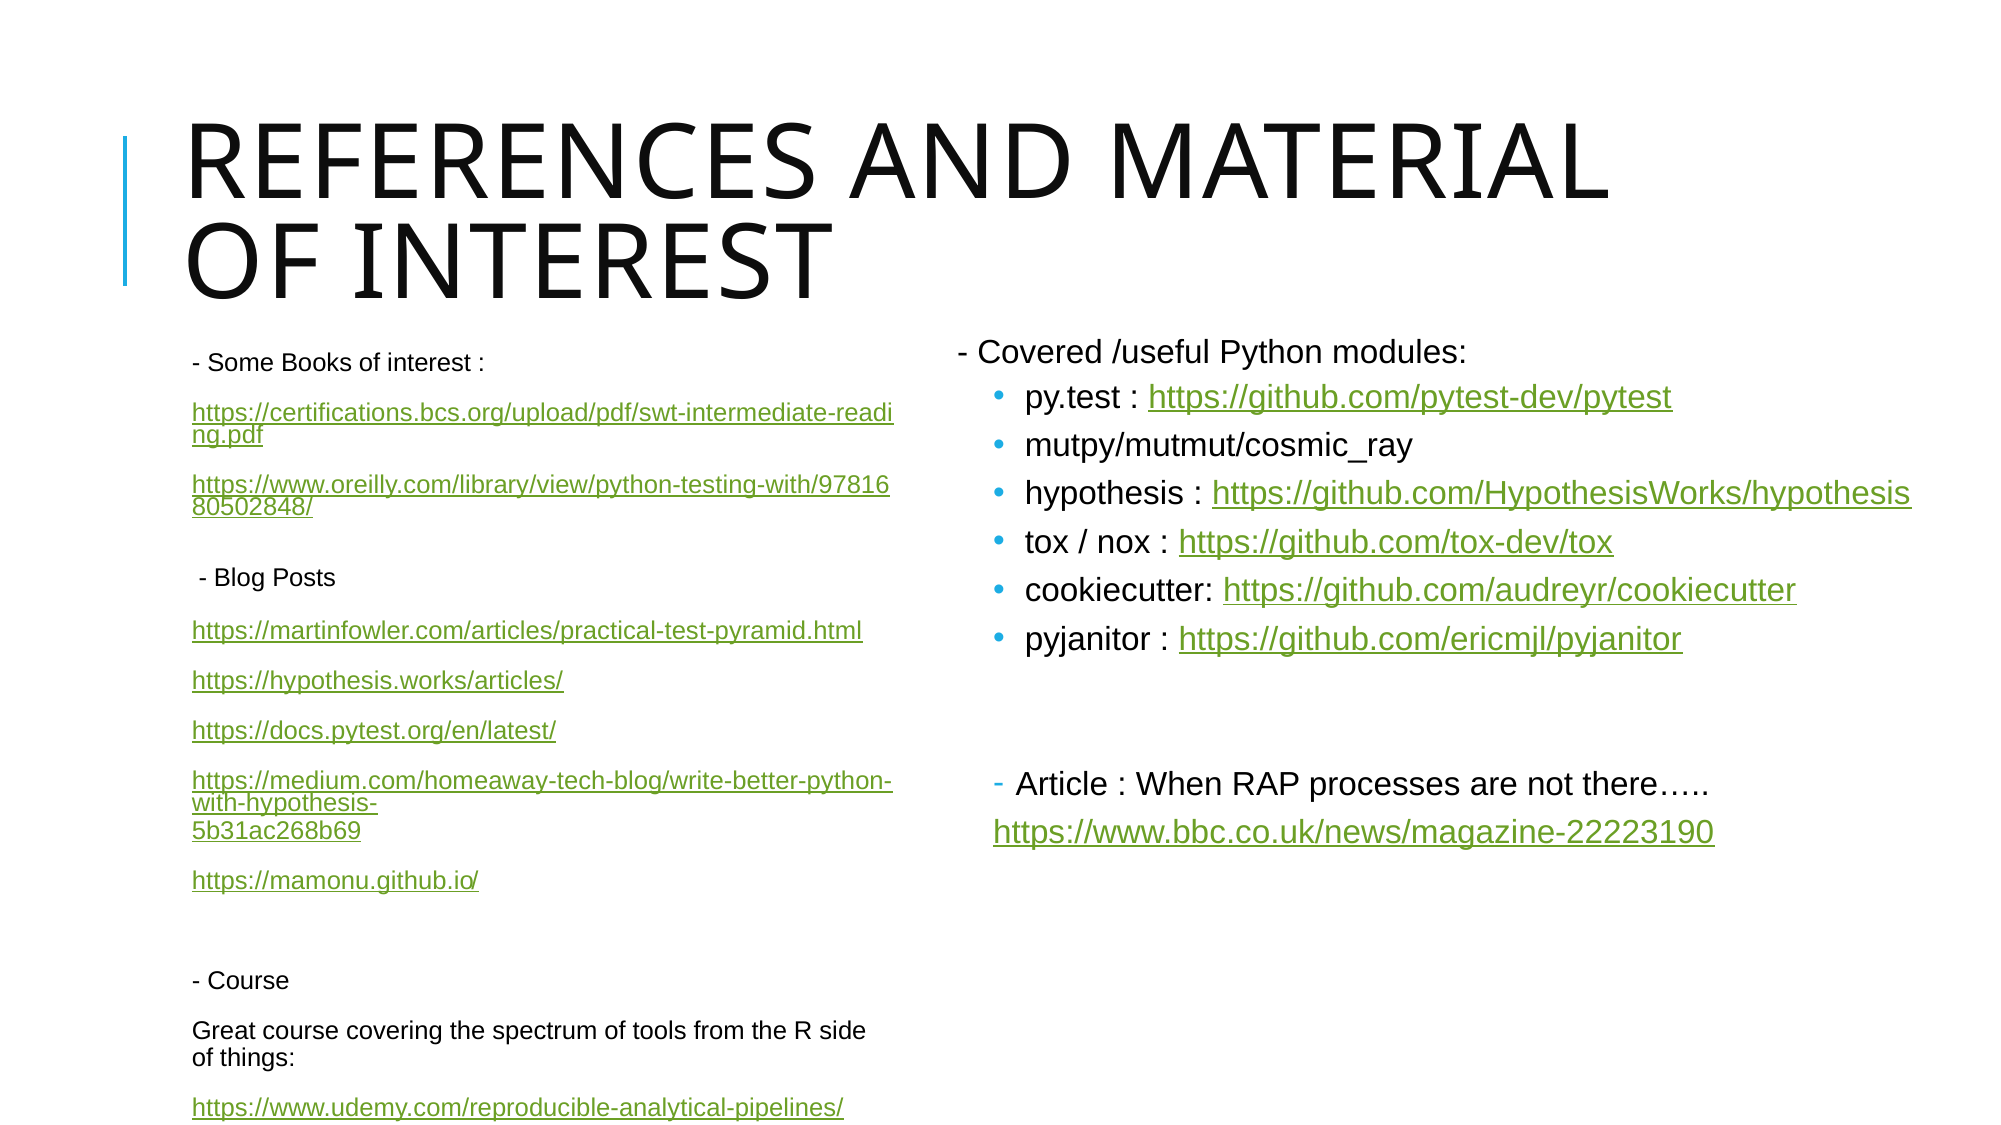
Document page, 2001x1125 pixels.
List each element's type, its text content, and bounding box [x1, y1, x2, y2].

text_box - Covered /useful Python modules: py.test : https://github.com/pytest-dev/pytest mutpy/mutmut/cosmic_ray hypothesis : https://github.com/HypothesisWorks/hypothesis tox / nox : https://github.com/tox-dev/tox cookiecutter: https://github.com/audreyr/cookiecutter pyjanitor : https://github.com/ericmjl/pyjanitor Article : When RAP processes are not there….. https://www.bbc.co.uk/news/magazine-22223190 [934, 327, 1943, 988]
title References and material of interest [168, 96, 1763, 342]
list - Some Books of interest : https://certifications.bcs.org/upload/pdf/swt-intermediate-reading.pdf https://www.oreilly.com/library/view/python-testing-with/9781680502848/ - Blog Posts https://martinfowler.com/articles/practical-test-pyramid.html https://hypothesis.works/articles/ https://docs.pytest.org/en/latest/ https://medium.com/homeaway-tech-blog/write-better-python-with-hypothesis-5b31ac268b69 https://mamonu.github.io/ - Course Great course covering the spectrum of tools from the R side of things: https://www.udemy.com/reproducible-analytical-pipelines/ [168, 341, 902, 1064]
